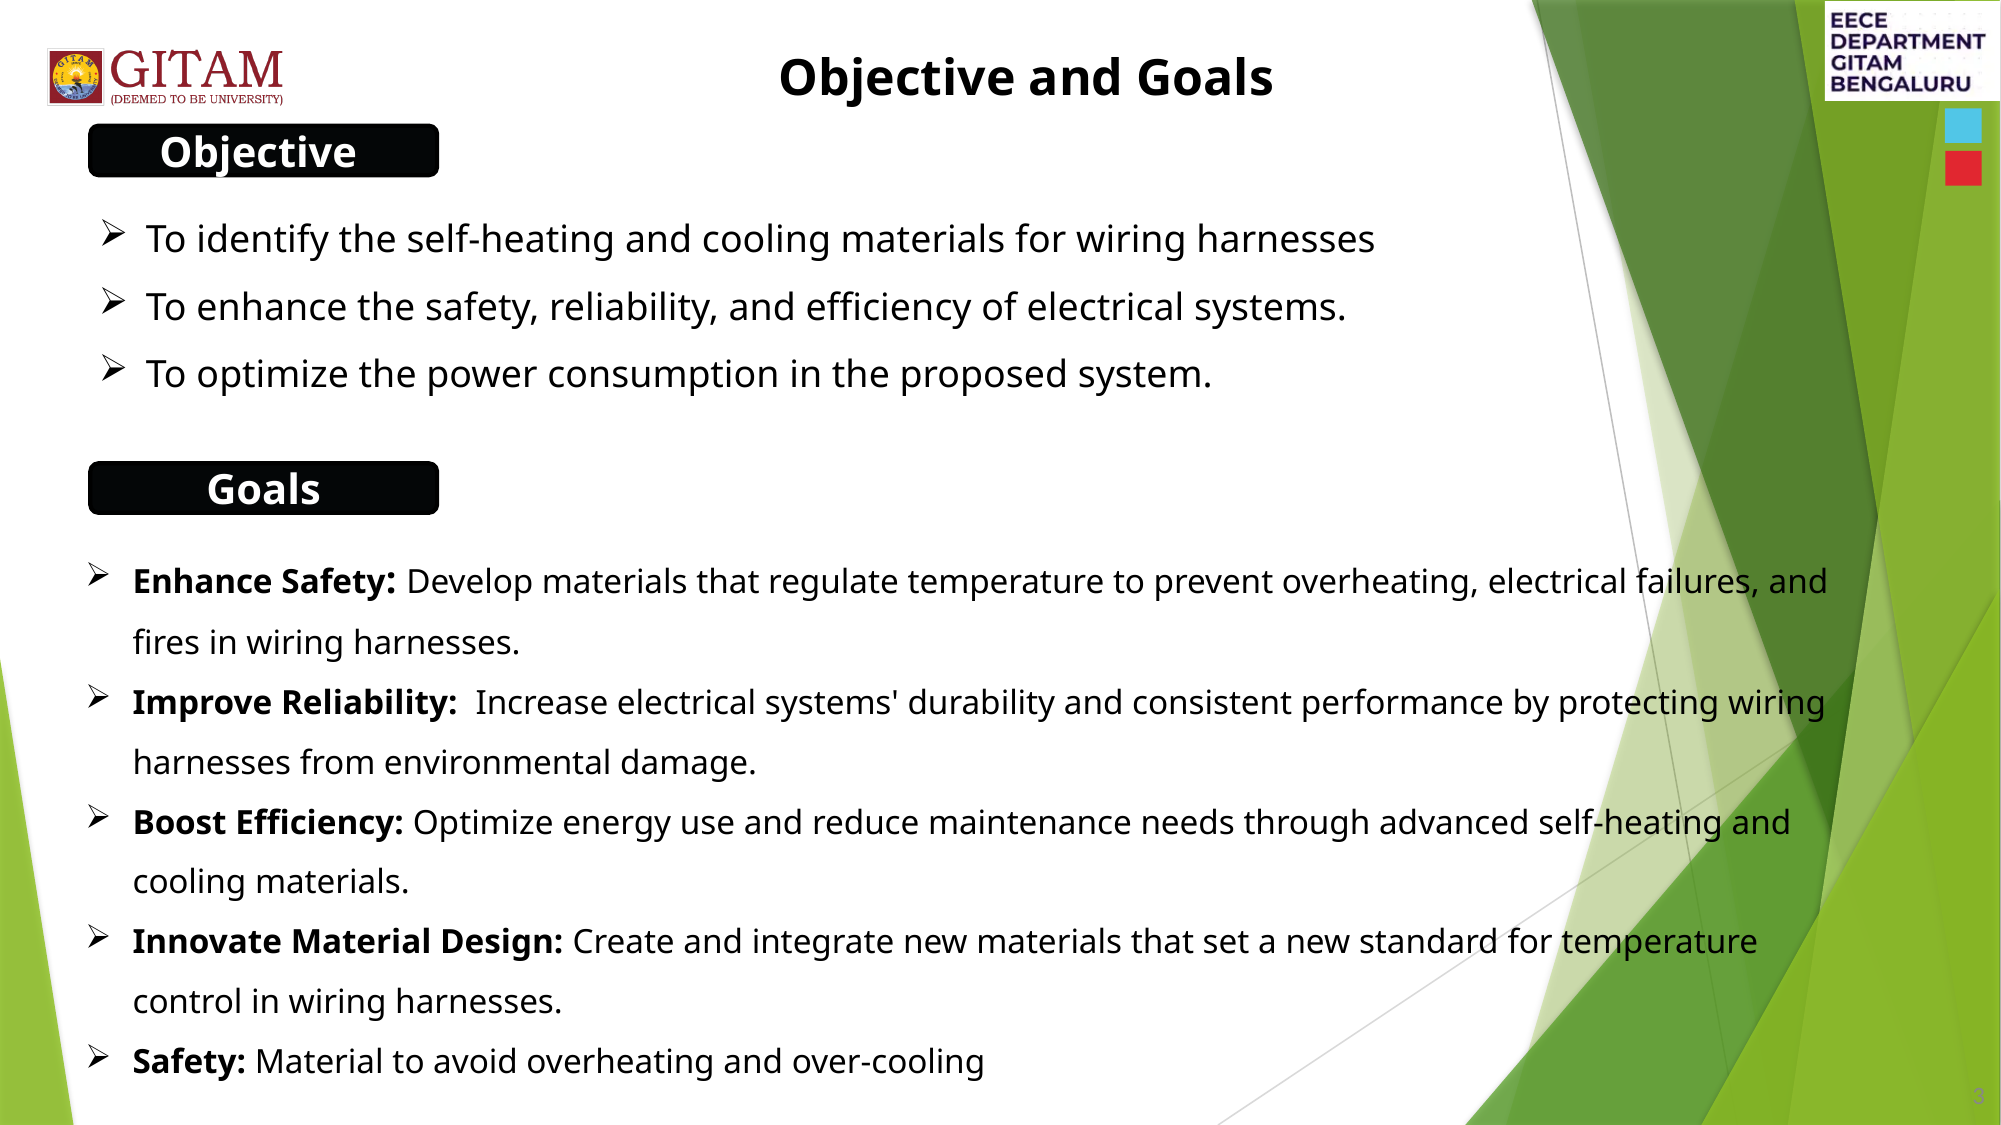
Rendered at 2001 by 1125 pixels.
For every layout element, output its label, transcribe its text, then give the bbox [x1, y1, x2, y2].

picture [42, 41, 291, 113]
text_box Objective and Goals [163, 38, 1889, 119]
text_box To identify the self-heating and cooling materials for wiring harnesses To enhance the safety, reliability, and efficiency of electrical systems. To optimize the power consumption in the proposed system. [84, 185, 1825, 403]
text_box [1944, 108, 1983, 187]
picture [1824, 1, 2000, 101]
text_box Goals [90, 463, 438, 513]
text_box Objective [90, 125, 438, 176]
text_box Enhance Safety: Develop materials that regulate temperature to prevent overheating, electrical failures, and fires in wiring harnesses. Improve Reliability: Increase electrical systems' durability and consistent performance by protecting wiring harnesses from environmental damage. Boost Efficiency: Optimize energy use and reduce maintenance needs through advanced self-heating and cooling materials. Innovate Material Design: Create and integrate new materials that set a new standard for temperature control in wiring harnesses. Safety: Material to avoid overheating and over-cooling [70, 526, 1871, 1088]
slide_number 3 [1550, 1065, 2000, 1125]
